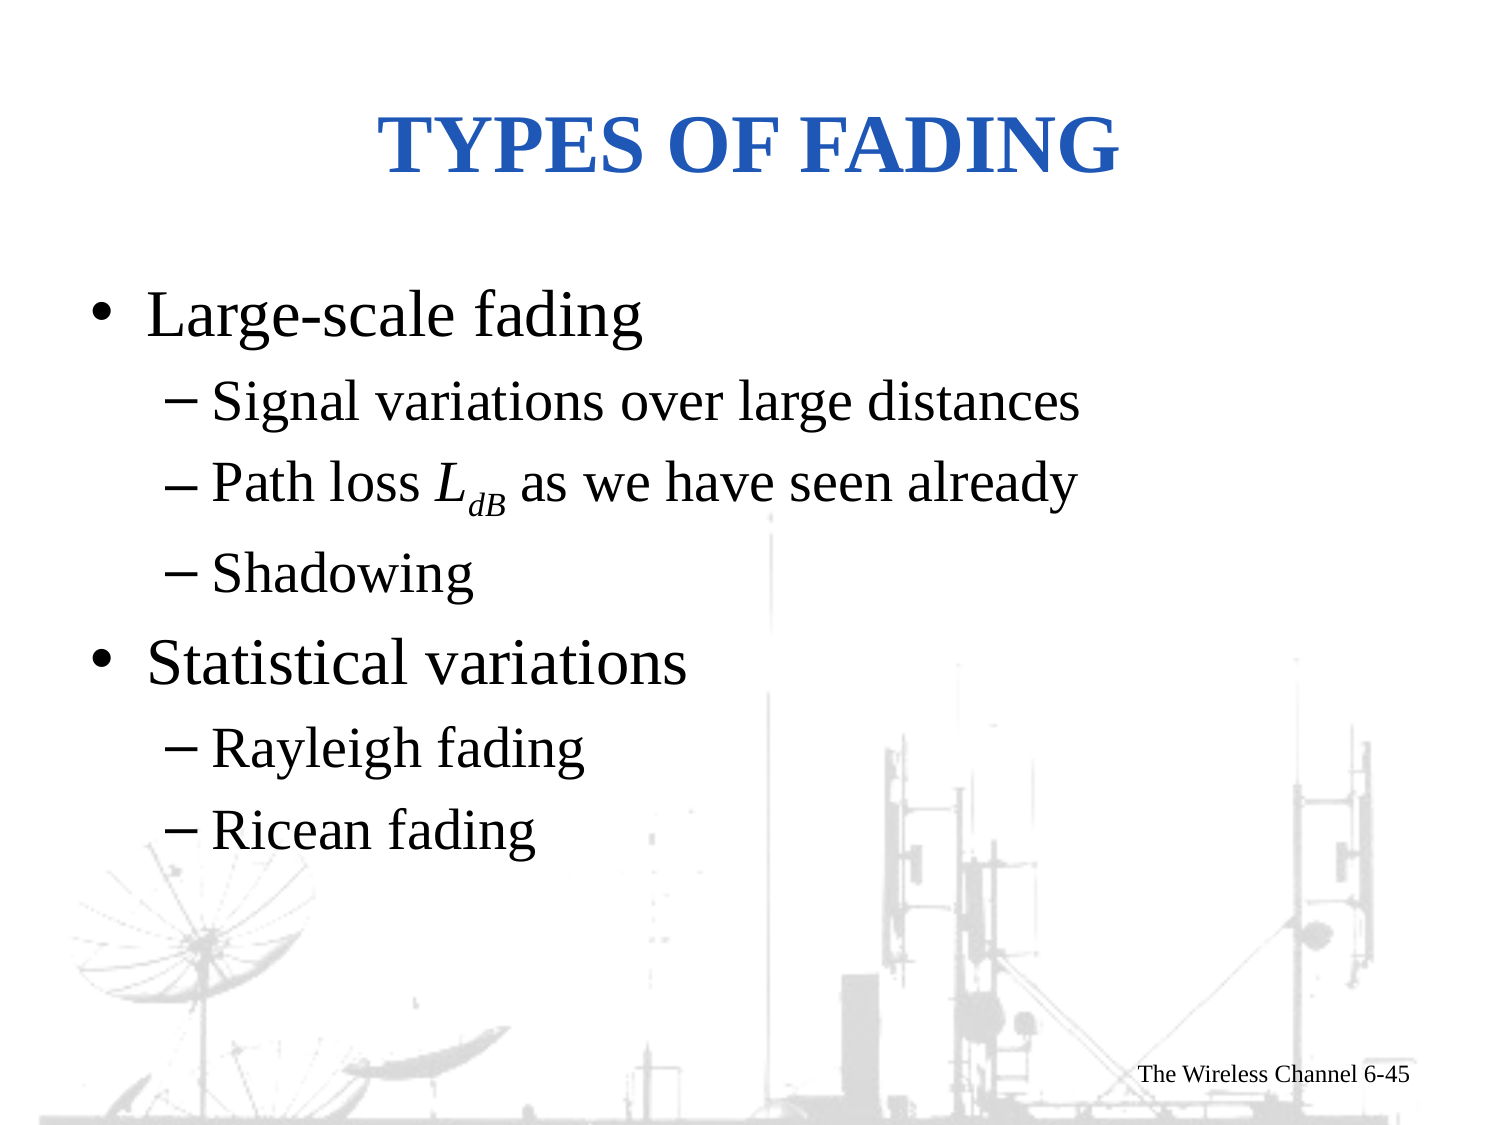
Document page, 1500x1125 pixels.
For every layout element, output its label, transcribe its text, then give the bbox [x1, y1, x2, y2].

slide_number The Wireless Channel 6-45 [893, 1042, 1425, 1103]
list Large-scale fading Signal variations over large distances Path loss LdB as we have seen already Shadowing Statistical variations Rayleigh fading Ricean fading [75, 262, 1425, 1005]
title Types of Fading [75, 45, 1425, 233]
